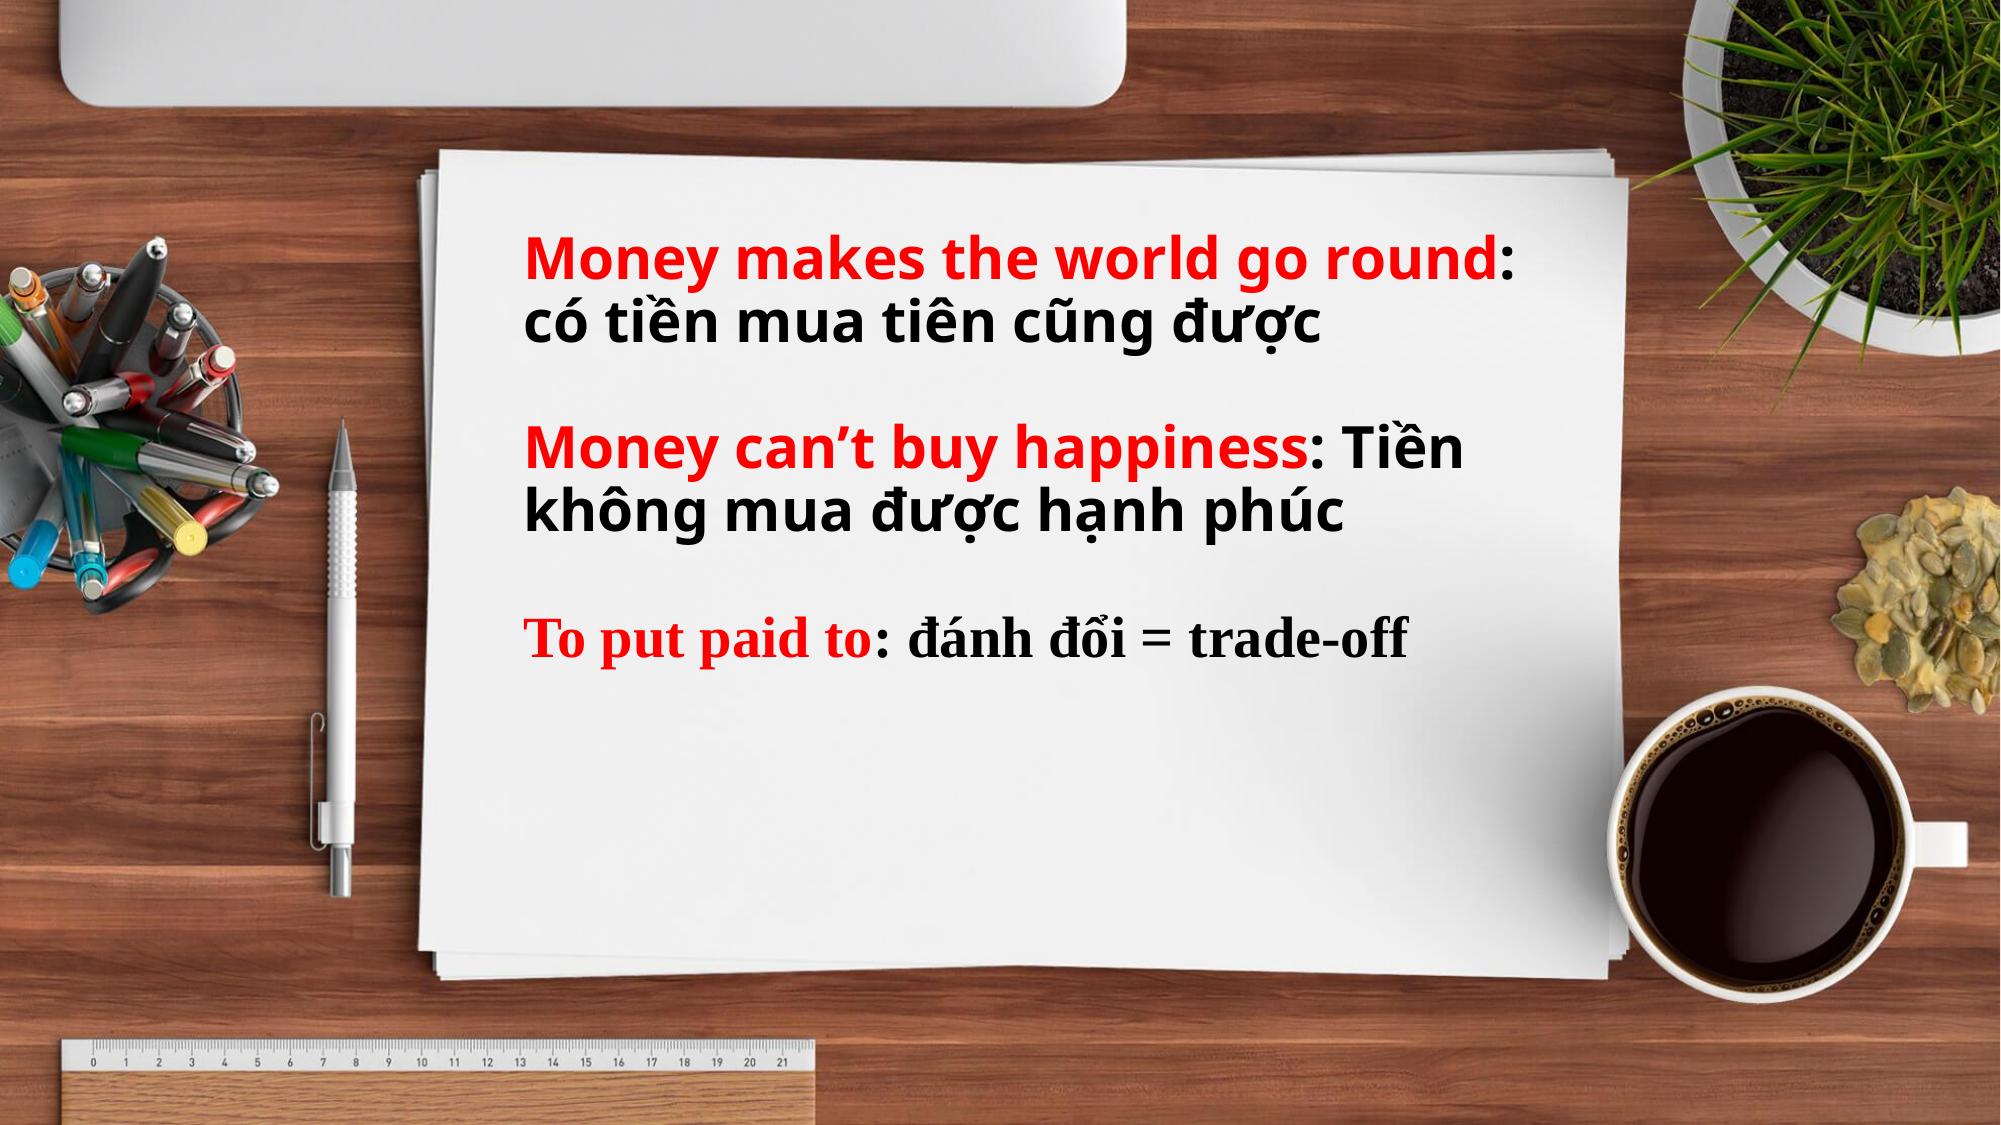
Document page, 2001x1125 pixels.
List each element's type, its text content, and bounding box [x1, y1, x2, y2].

picture [0, 0, 2001, 1125]
title Money makes the world go round: có tiền mua tiên cũng được Money can’t buy happiness: Tiền không mua được hạnh phúc To put paid to: đánh đổi = trade-off [523, 229, 1543, 885]
